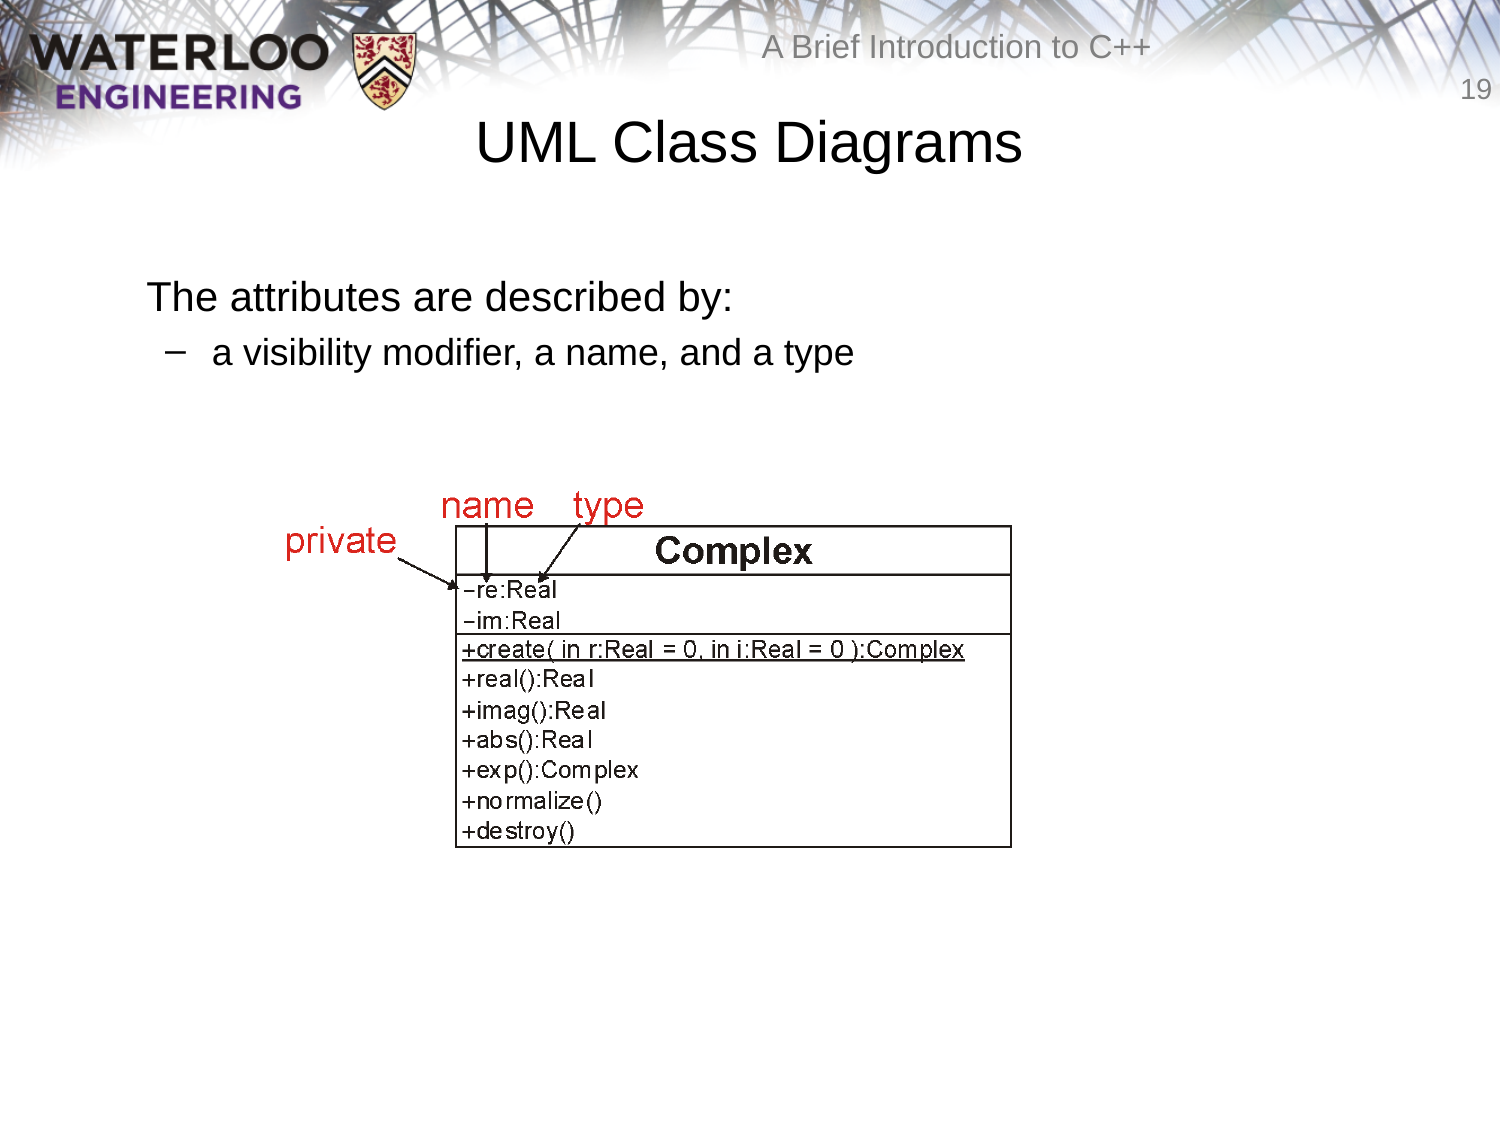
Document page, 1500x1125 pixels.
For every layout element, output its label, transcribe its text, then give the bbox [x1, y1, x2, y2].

list The attributes are described by: a visibility modifier, a name, and a type [74, 262, 1426, 1006]
title UML Class Diagrams [74, 44, 1426, 233]
picture [0, 0, 1500, 1125]
